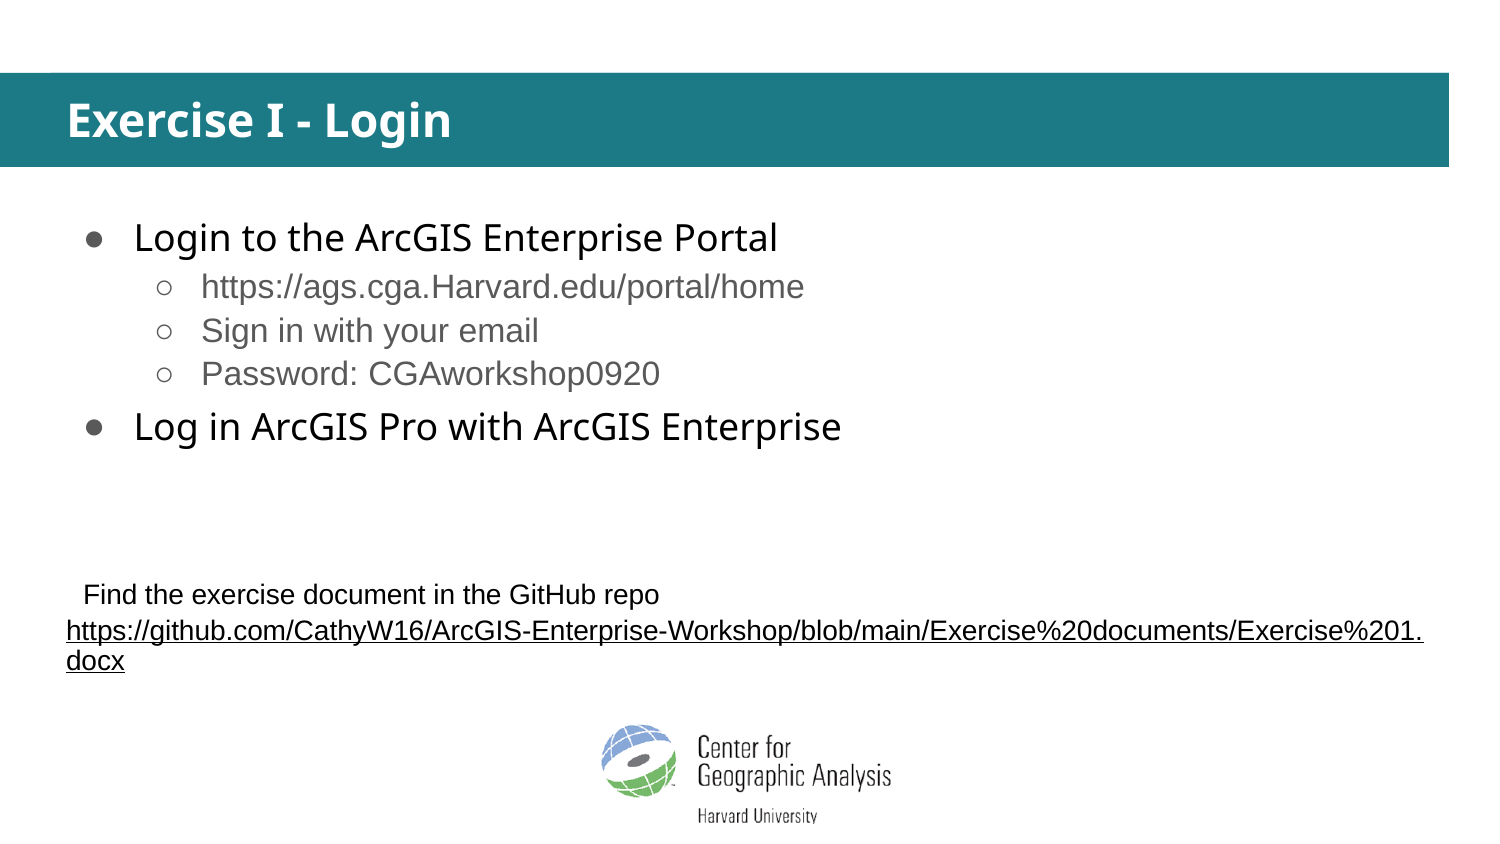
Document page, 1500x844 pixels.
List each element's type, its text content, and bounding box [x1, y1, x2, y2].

list Login to the ArcGIS Enterprise Portal https://ags.cga.Harvard.edu/portal/home Sign in with your email Password: CGAworkshop0920 Log in ArcGIS Pro with ArcGIS Enterprise Find the exercise document in the GitHub repo https://github.com/CathyW16/ArcGIS-Enterprise-Workshop/blob/main/Exercise%20documents/Exercise%201.docx [51, 189, 1449, 701]
picture [601, 722, 891, 824]
title Exercise I - Login [51, 72, 1449, 167]
